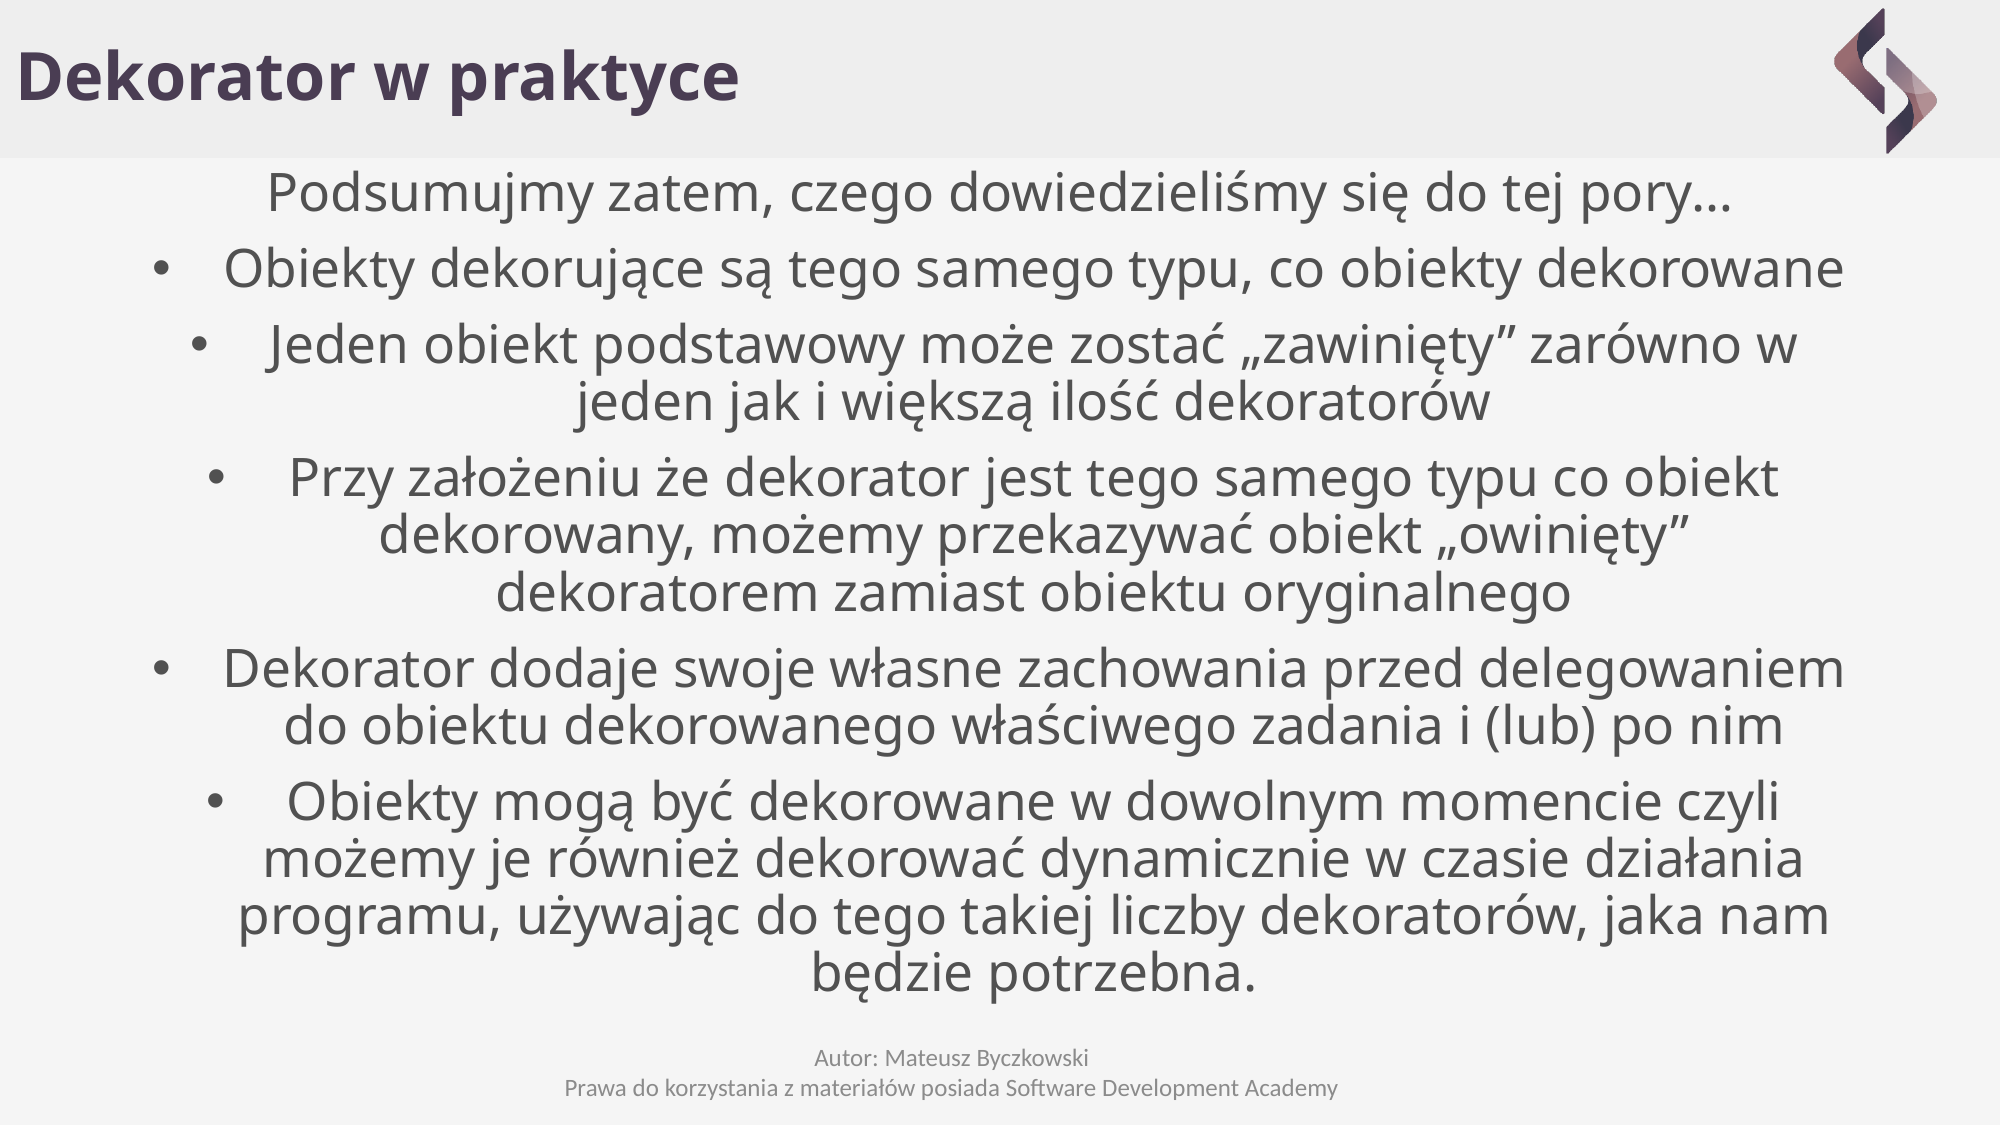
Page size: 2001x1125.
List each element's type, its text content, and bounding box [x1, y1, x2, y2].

title Dekorator w praktyce [0, 0, 1788, 158]
text_box Autor: Mateusz Byczkowski Prawa do korzystania z materiałów posiada Software Development Academy [495, 1041, 1409, 1102]
list Podsumujmy zatem, czego dowiedzieliśmy się do tej pory… Obiekty dekorujące są tego samego typu, co obiekty dekorowane Jeden obiekt podstawowy może zostać „zawinięty” zarówno w jeden jak i większą ilość dekoratorów Przy założeniu że dekorator jest tego samego typu co obiekt dekorowany, możemy przekazywać obiekt „owinięty” dekoratorem zamiast obiektu oryginalnego Dekorator dodaje swoje własne zachowania przed delegowaniem do obiektu dekorowanego właściwego zadania i (lub) po nim Obiekty mogą być dekorowane w dowolnym momencie czyli możemy je również dekorować dynamicznie w czasie działania programu, używając do tego takiej liczby dekoratorów, jaka nam będzie potrzebna. [137, 157, 1863, 1030]
picture [1788, 0, 2001, 166]
